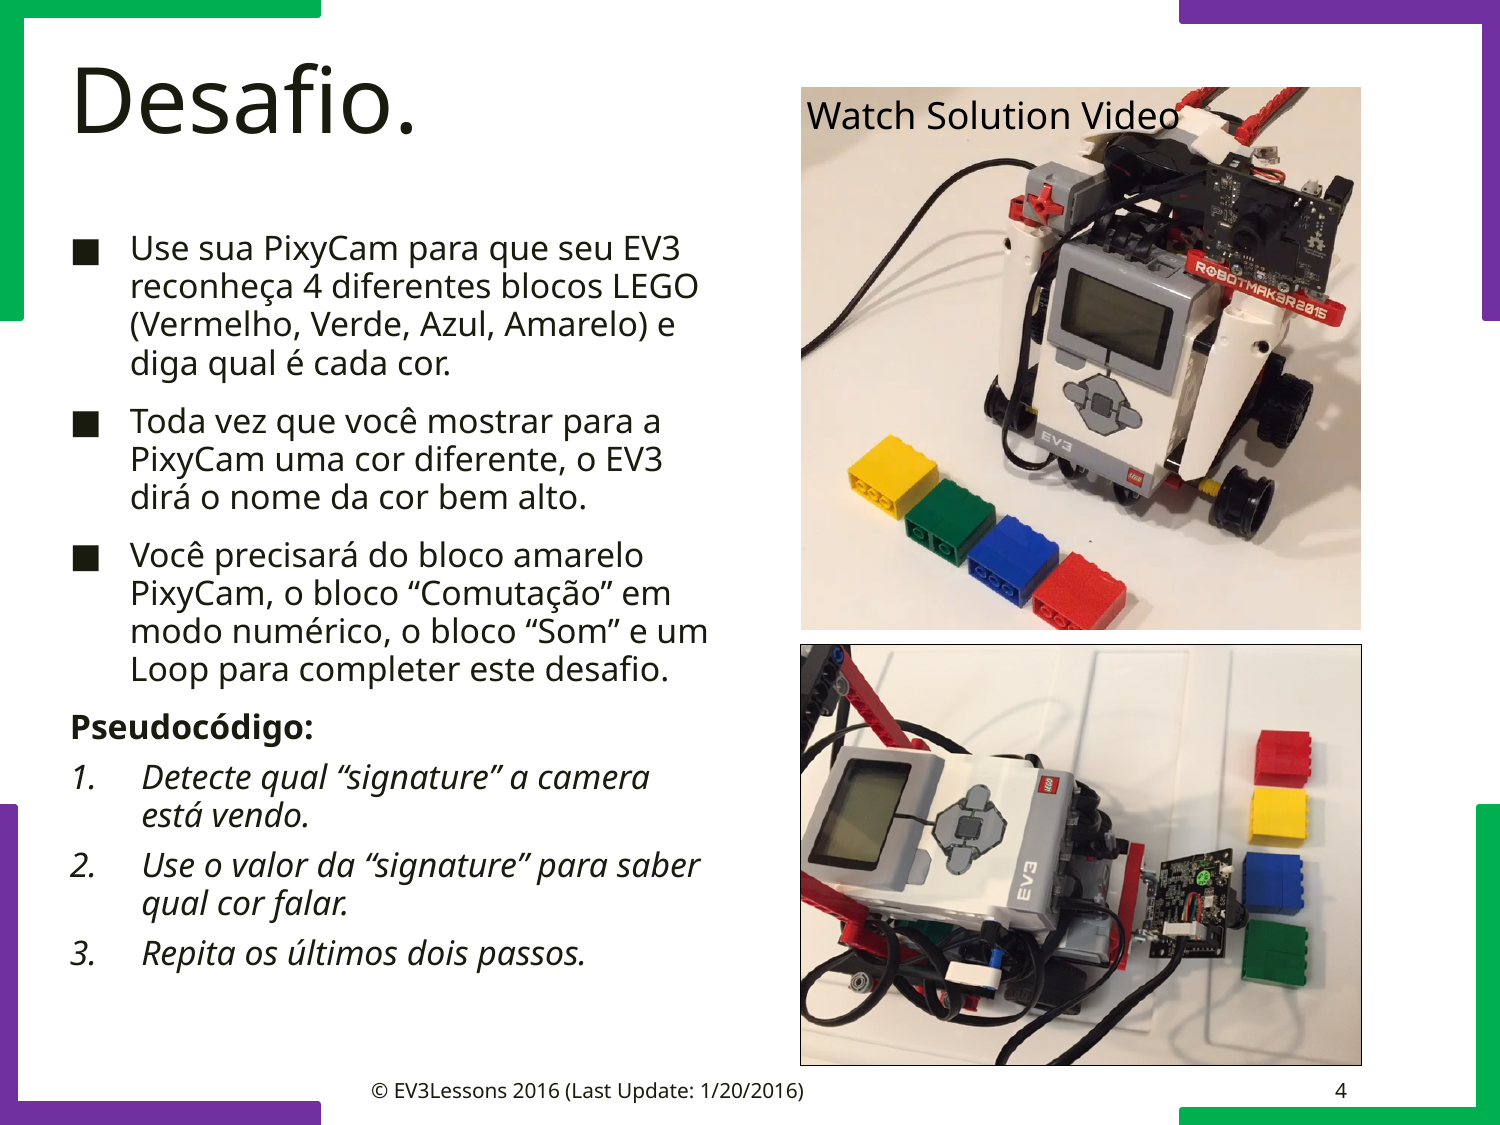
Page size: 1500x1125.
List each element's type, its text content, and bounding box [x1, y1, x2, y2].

slide_number 4 [1165, 1066, 1362, 1125]
footer © EV3Lessons 2016 (Last Update: 1/20/2016) [355, 1058, 1129, 1125]
title Desafio. [54, 47, 1442, 185]
picture [800, 644, 1362, 1066]
list Use sua PixyCam para que seu EV3 reconheça 4 diferentes blocos LEGO (Vermelho, Verde, Azul, Amarelo) e diga qual é cada cor. Toda vez que você mostrar para a PixyCam uma cor diferente, o EV3 dirá o nome da cor bem alto. Você precisará do bloco amarelo PixyCam, o bloco “Comutação” em modo numérico, o bloco “Som” e um Loop para completer este desafio. Pseudocódigo: Detecte qual “signature” a camera está vendo. Use o valor da “signature” para saber qual cor falar. Repita os últimos dois passos. [54, 222, 728, 1024]
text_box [800, 87, 1362, 631]
text_box Watch Solution Video [791, 84, 1212, 145]
